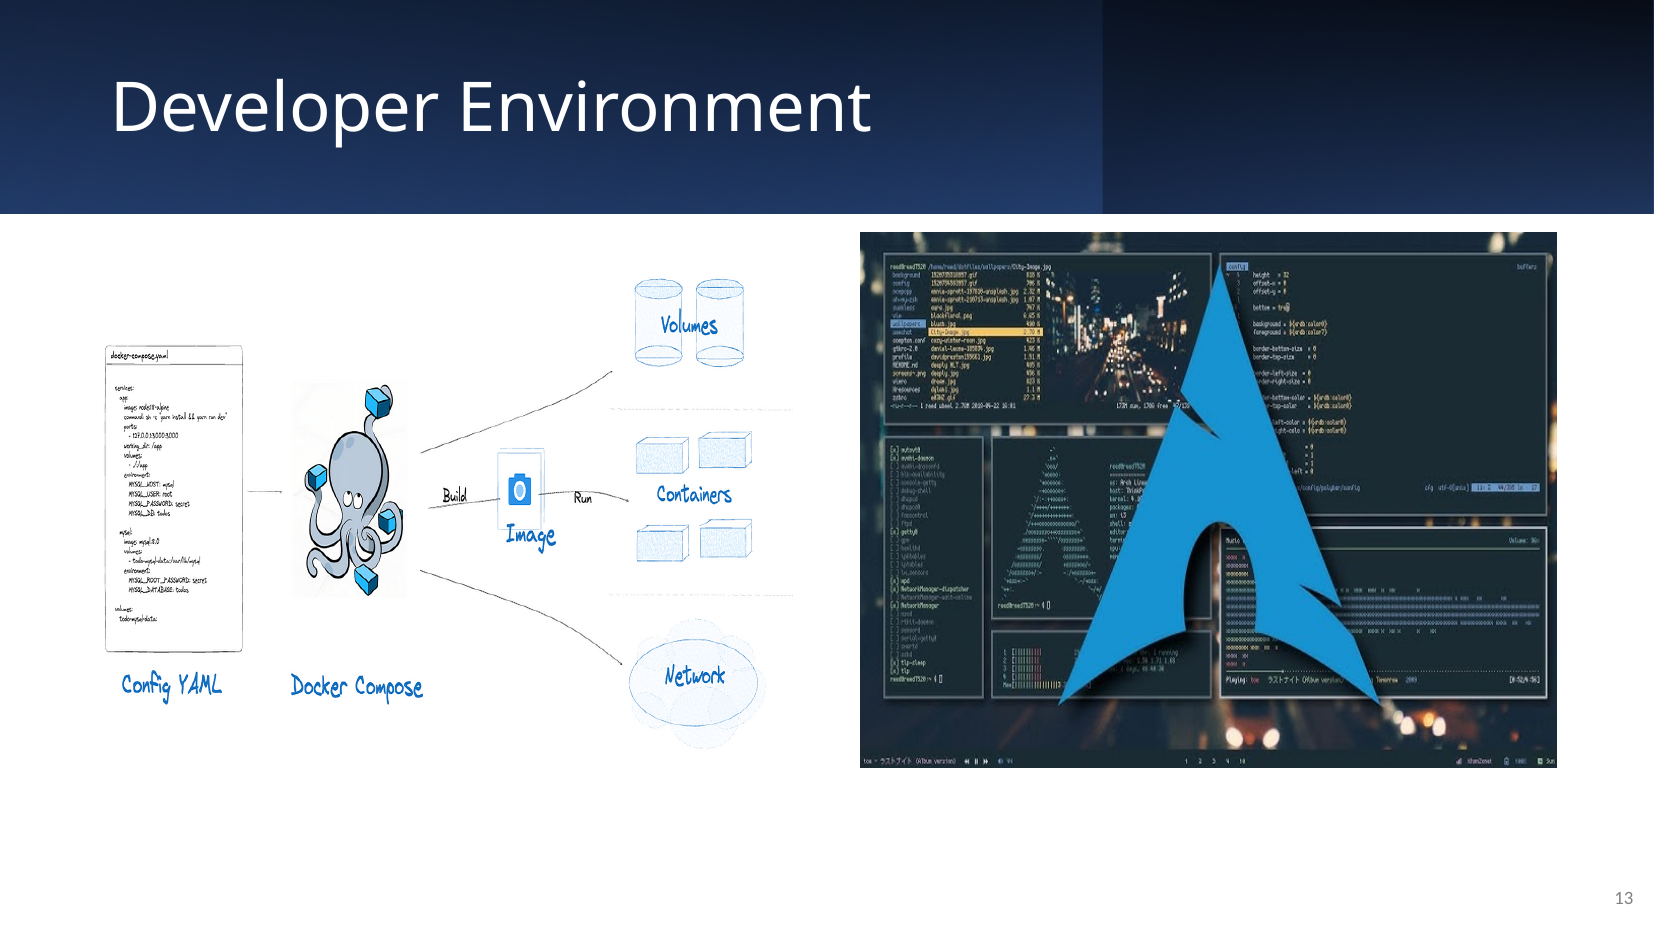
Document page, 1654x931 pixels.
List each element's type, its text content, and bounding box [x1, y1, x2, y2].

text_box [1103, 0, 1654, 215]
picture [860, 232, 1557, 768]
text_box [518, 0, 1103, 215]
text_box [0, 215, 1654, 931]
title Developer Environment [94, 47, 1057, 170]
picture [95, 232, 793, 768]
text_box [0, 0, 518, 215]
slide_number 13 [1587, 872, 1649, 922]
